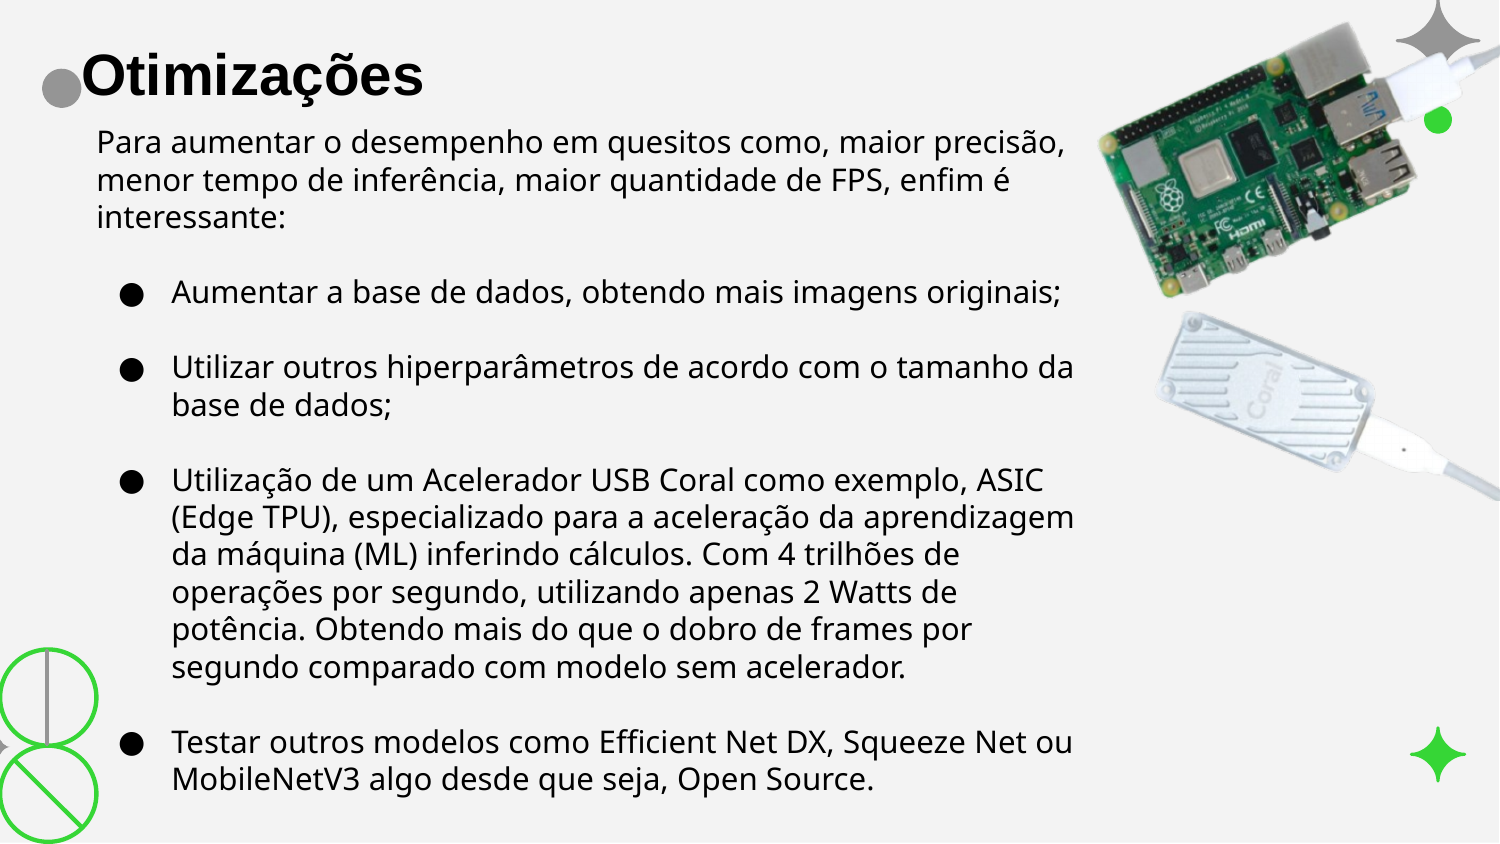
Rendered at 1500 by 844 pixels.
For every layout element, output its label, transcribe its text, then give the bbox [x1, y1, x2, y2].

picture [1027, 1, 1500, 500]
picture [0, 738, 11, 755]
title Otimizações [81, 36, 1022, 107]
text_box Para aumentar o desempenho em quesitos como, maior precisão, menor tempo de inferência, maior quantidade de FPS, enfim é interessante: Aumentar a base de dados, obtendo mais imagens originais; Utilizar outros hiperparâmetros de acordo com o tamanho da base de dados; Utilização de um Acelerador USB Coral como exemplo, ASIC (Edge TPU), especializado para a aceleração da aprendizagem da máquina (ML) inferindo cálculos. Com 4 trilhões de operações por segundo, utilizando apenas 2 Watts de potência. Obtendo mais do que o dobro de frames por segundo comparado com modelo sem acelerador. Testar outros modelos como Efficient Net DX, Squeeze Net ou MobileNetV3 algo desde que seja, Open Source. [81, 107, 1095, 774]
